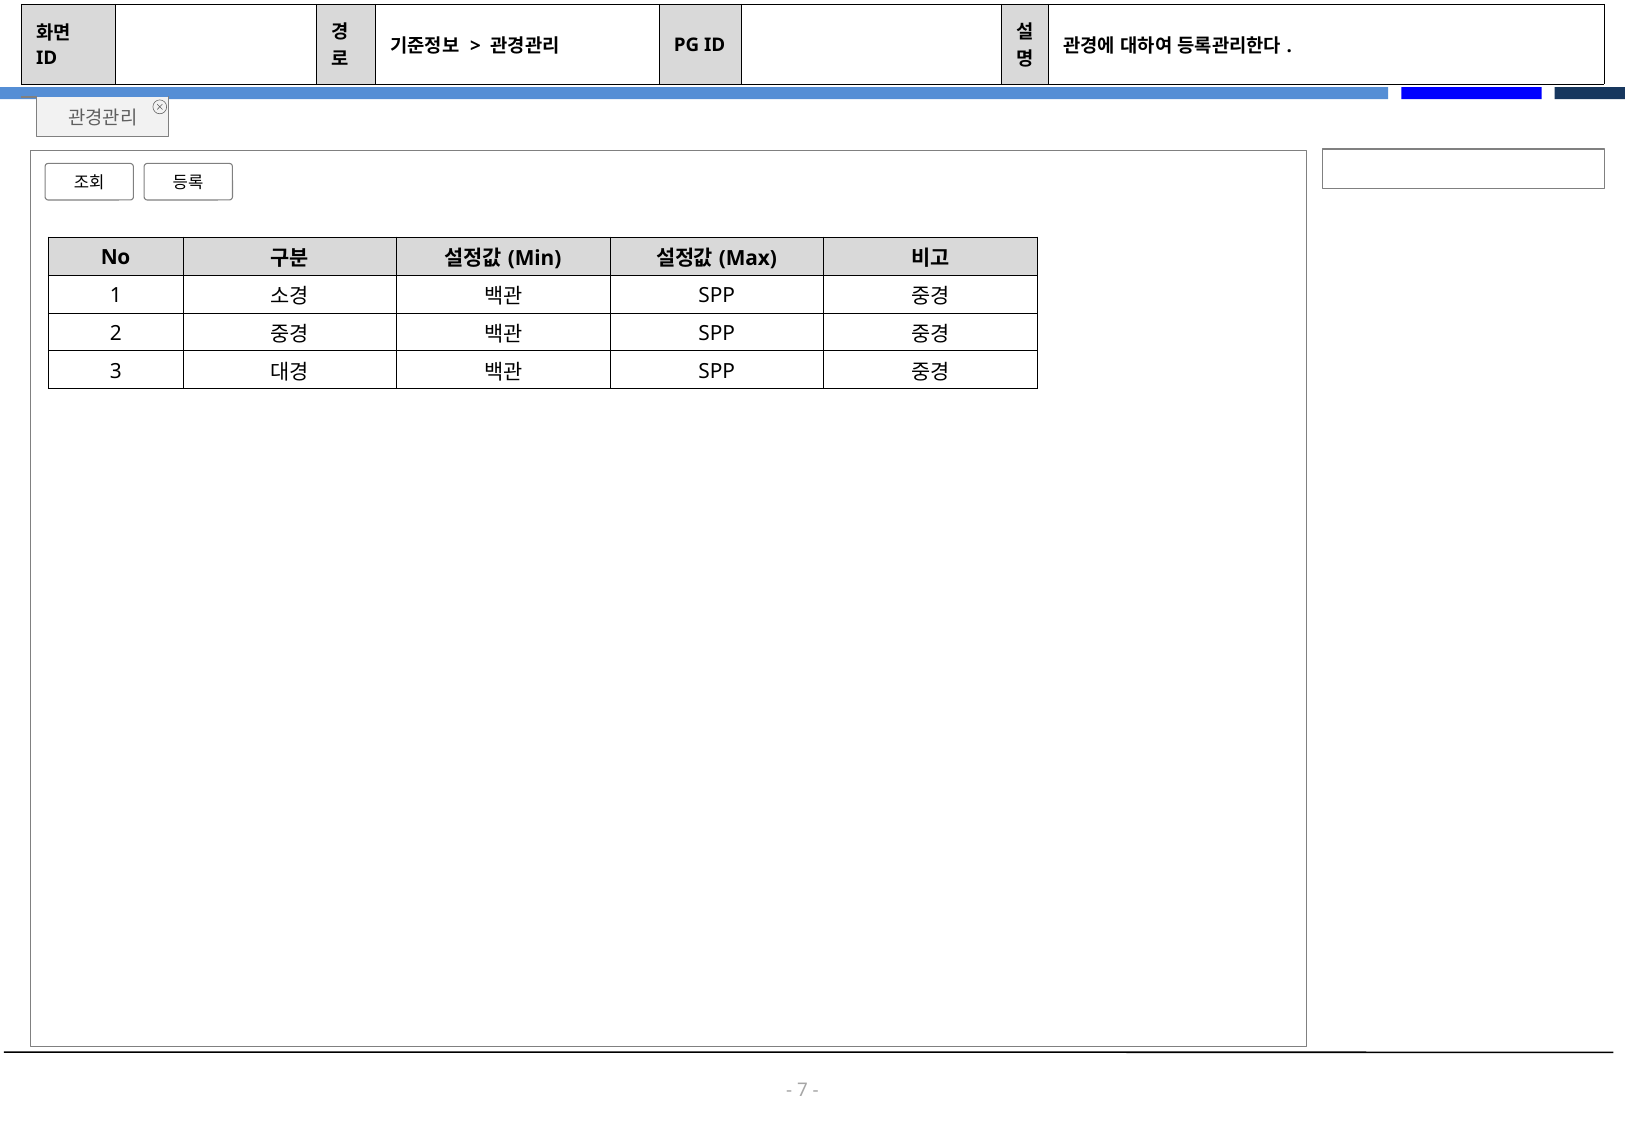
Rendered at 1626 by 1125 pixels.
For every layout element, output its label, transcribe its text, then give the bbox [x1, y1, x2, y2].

table_header 비고 [824, 238, 1037, 275]
table_cell 중경 [184, 314, 396, 350]
table_cell 중경 [824, 276, 1037, 313]
table_cell 백관 [397, 314, 610, 350]
table_cell 백관 [397, 276, 610, 313]
text_box [1320, 147, 1606, 191]
table_header 설명 [1002, 5, 1048, 84]
table_header 설정값(Min) [397, 238, 610, 275]
table_cell SPP [611, 314, 823, 350]
text_box 조회 [42, 161, 136, 203]
table_header PG ID [660, 5, 741, 84]
text_box [28, 148, 1309, 1049]
table_cell 3 [49, 351, 183, 388]
table_cell 중경 [824, 351, 1037, 388]
text_box 등록 [141, 161, 235, 203]
table_cell 중경 [824, 314, 1037, 350]
table_cell SPP [611, 351, 823, 388]
table_cell SPP [611, 276, 823, 313]
table_header 설정값(Max) [611, 238, 823, 275]
table_cell 백관 [397, 351, 610, 388]
table_header 구분 [184, 238, 396, 275]
table_cell 대경 [184, 351, 396, 388]
table_header No [49, 238, 183, 275]
table_header 기준정보 > 관경관리 [376, 5, 659, 84]
table_header [116, 5, 316, 84]
table_header 관경에 대하여 등록관리한다. [1049, 5, 1604, 84]
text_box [20, 96, 170, 137]
table_cell 2 [49, 314, 183, 350]
table_cell 1 [49, 276, 183, 313]
table_header 경로 [317, 5, 375, 84]
table_header 화면 ID [22, 5, 115, 84]
table_cell 소경 [184, 276, 396, 313]
table_header [742, 5, 1001, 84]
